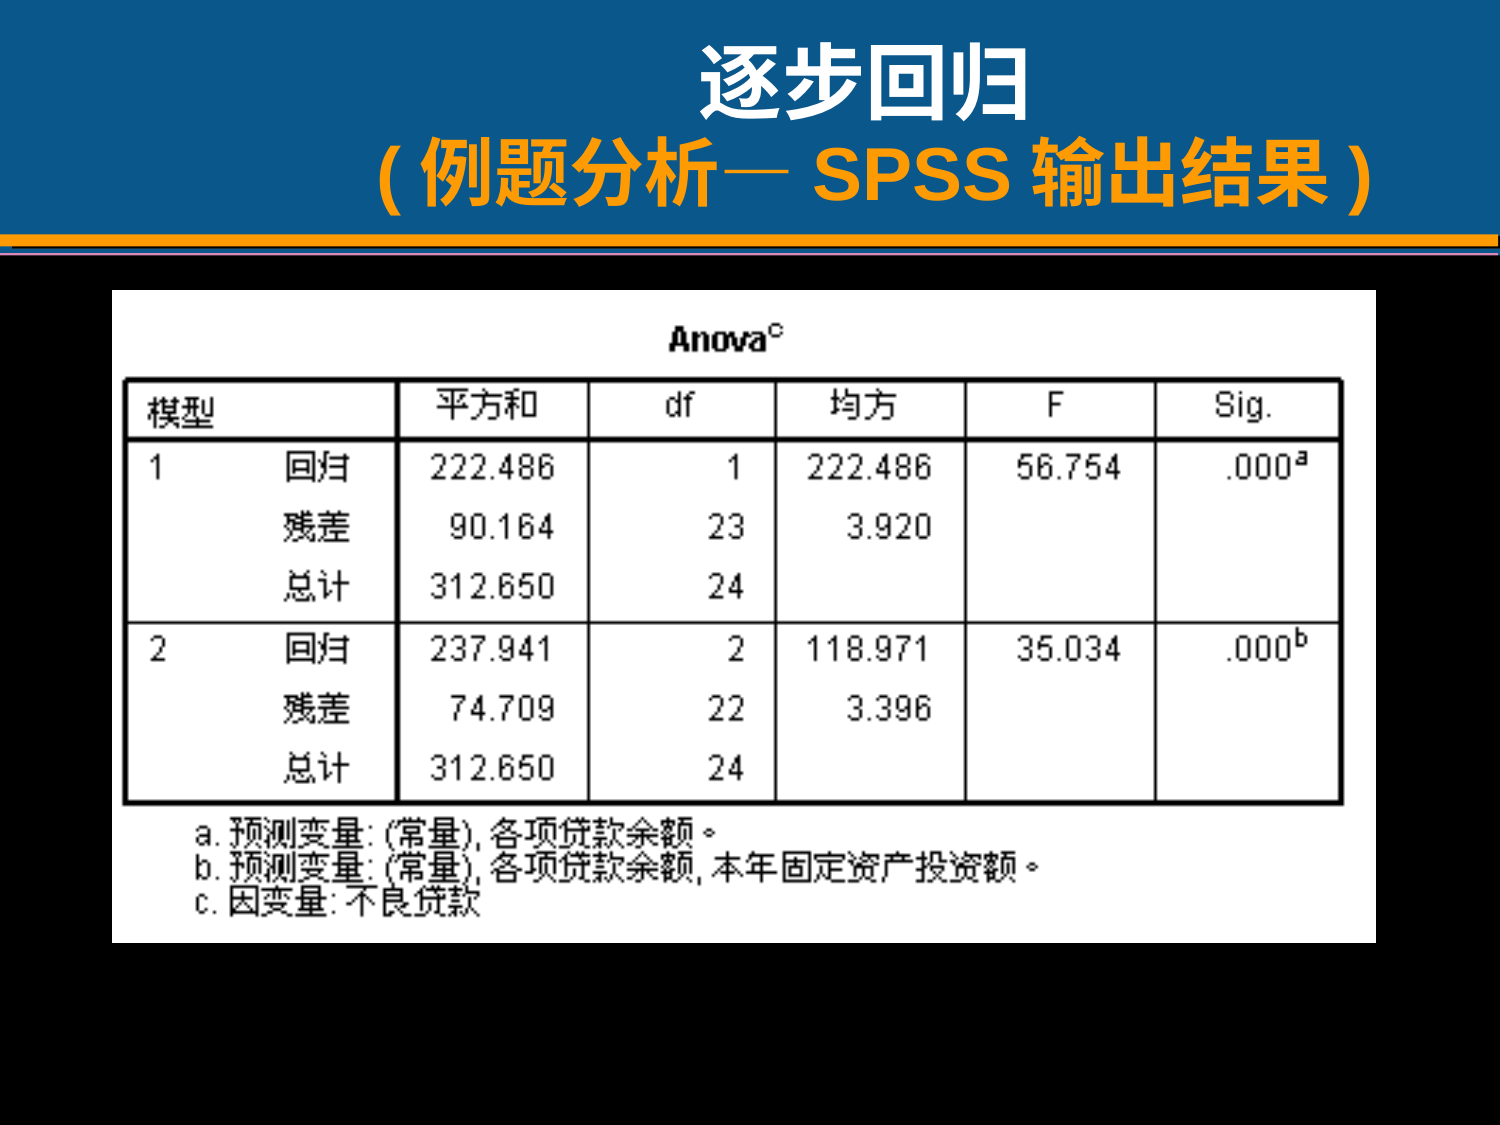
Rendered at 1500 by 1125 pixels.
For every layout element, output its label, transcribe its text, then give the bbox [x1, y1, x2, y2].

title 逐步回归 (例题分析—SPSS输出结果) [300, 42, 1450, 213]
text_box [0, 255, 1500, 1125]
picture [112, 290, 1376, 943]
